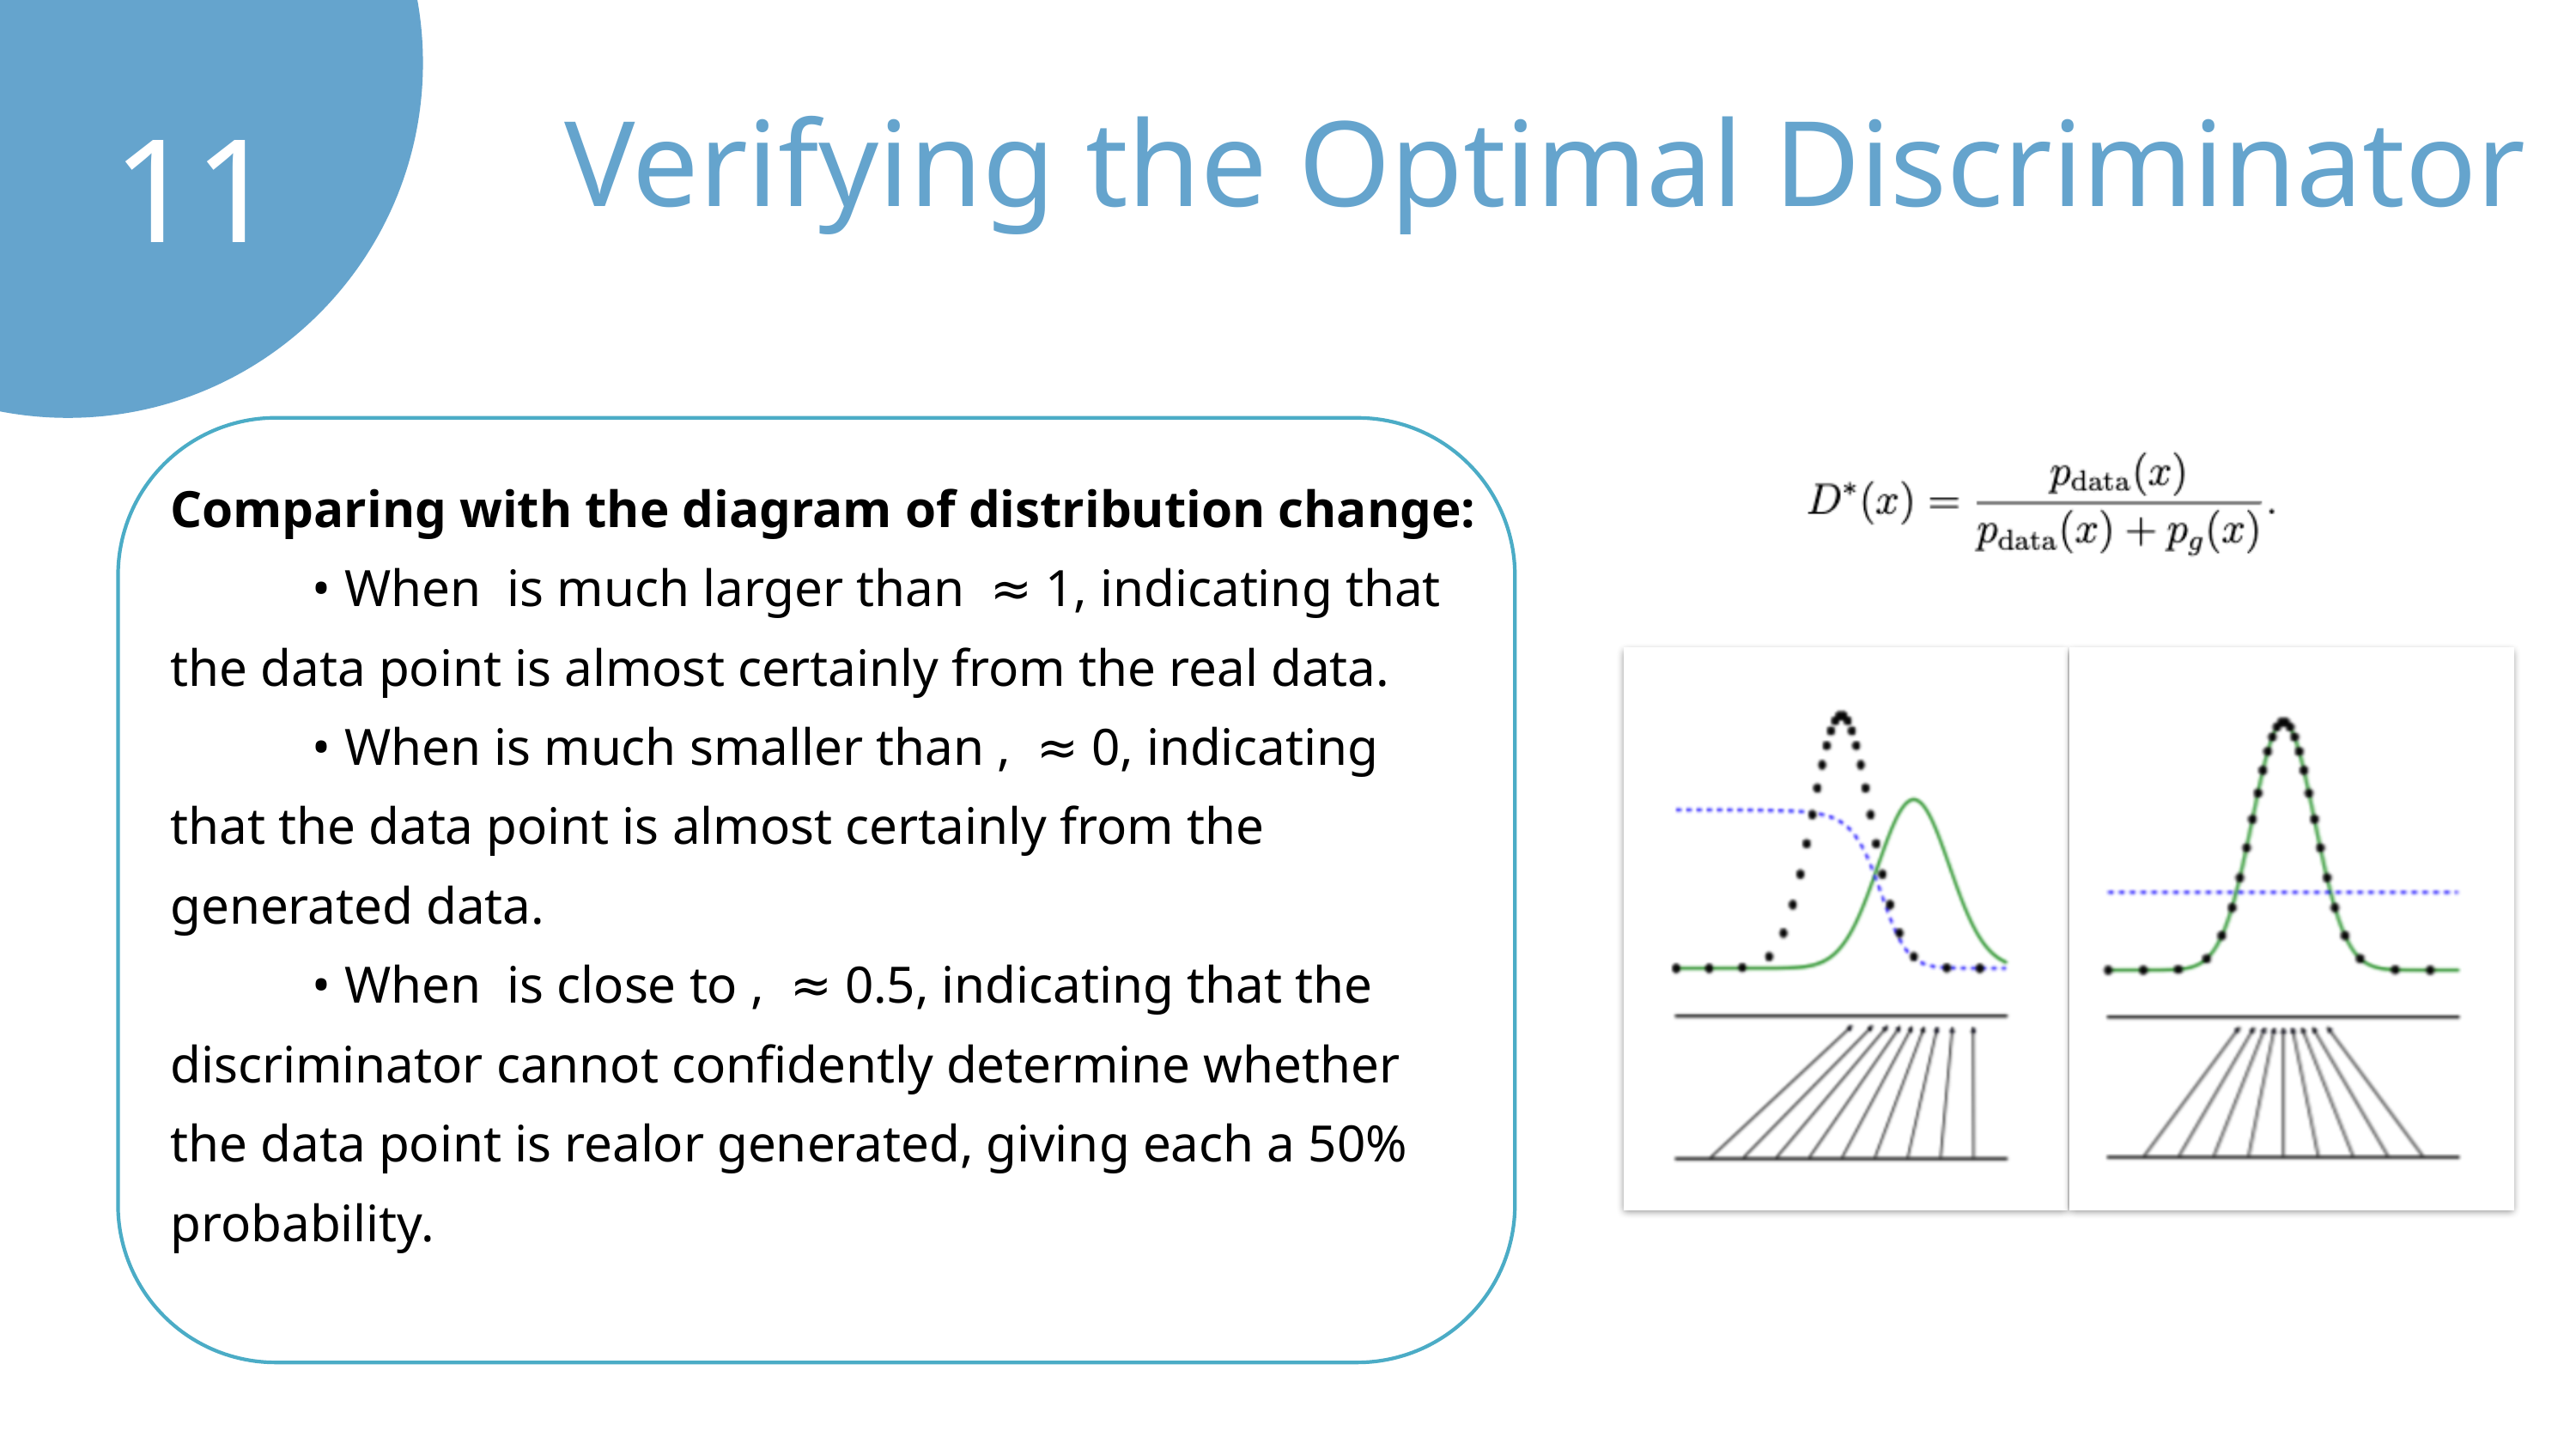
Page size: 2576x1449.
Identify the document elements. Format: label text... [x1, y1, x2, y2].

picture [2081, 659, 2502, 1198]
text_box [0, 0, 423, 418]
picture [1635, 659, 2056, 1198]
text_box Verifying the Optimal Discriminator [515, 29, 2576, 231]
picture [1803, 417, 2307, 591]
text_box [116, 415, 1517, 1365]
